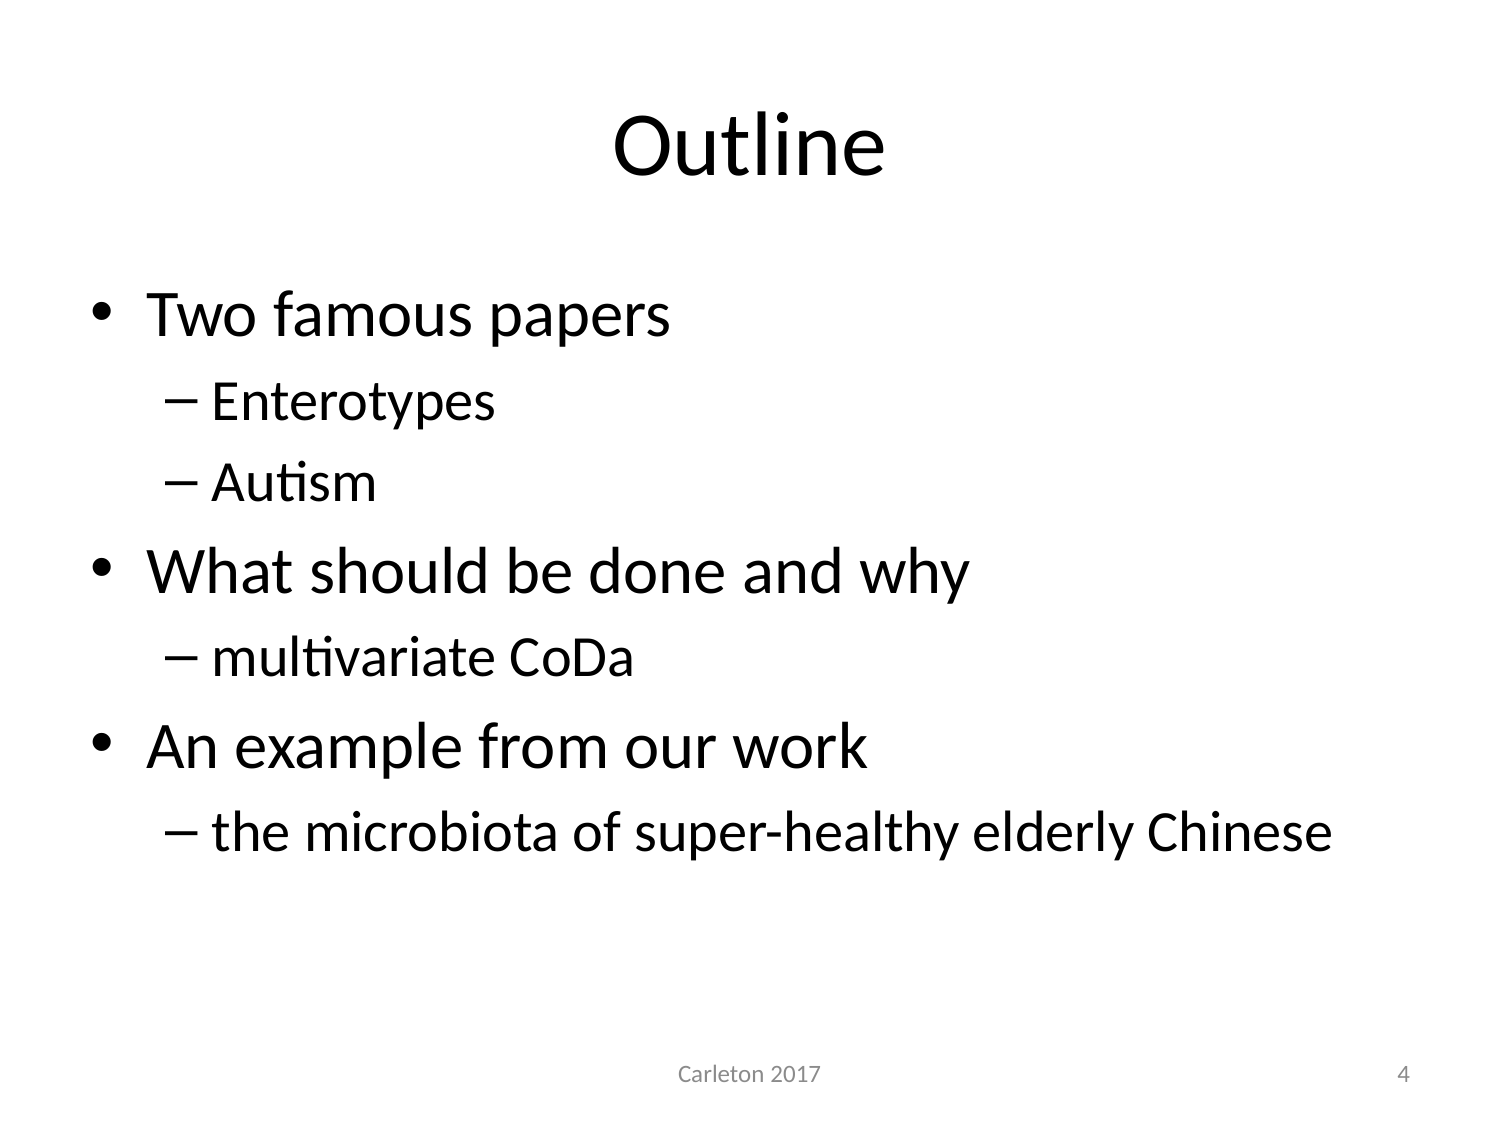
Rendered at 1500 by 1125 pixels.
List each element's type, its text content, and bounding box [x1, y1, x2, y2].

slide_number 4 [1074, 1042, 1425, 1103]
title Outline [75, 45, 1425, 233]
list Two famous papers Enterotypes Autism What should be done and why multivariate CoDa An example from our work the microbiota of super-healthy elderly Chinese [75, 262, 1425, 1005]
footer Carleton 2017 [512, 1042, 988, 1103]
